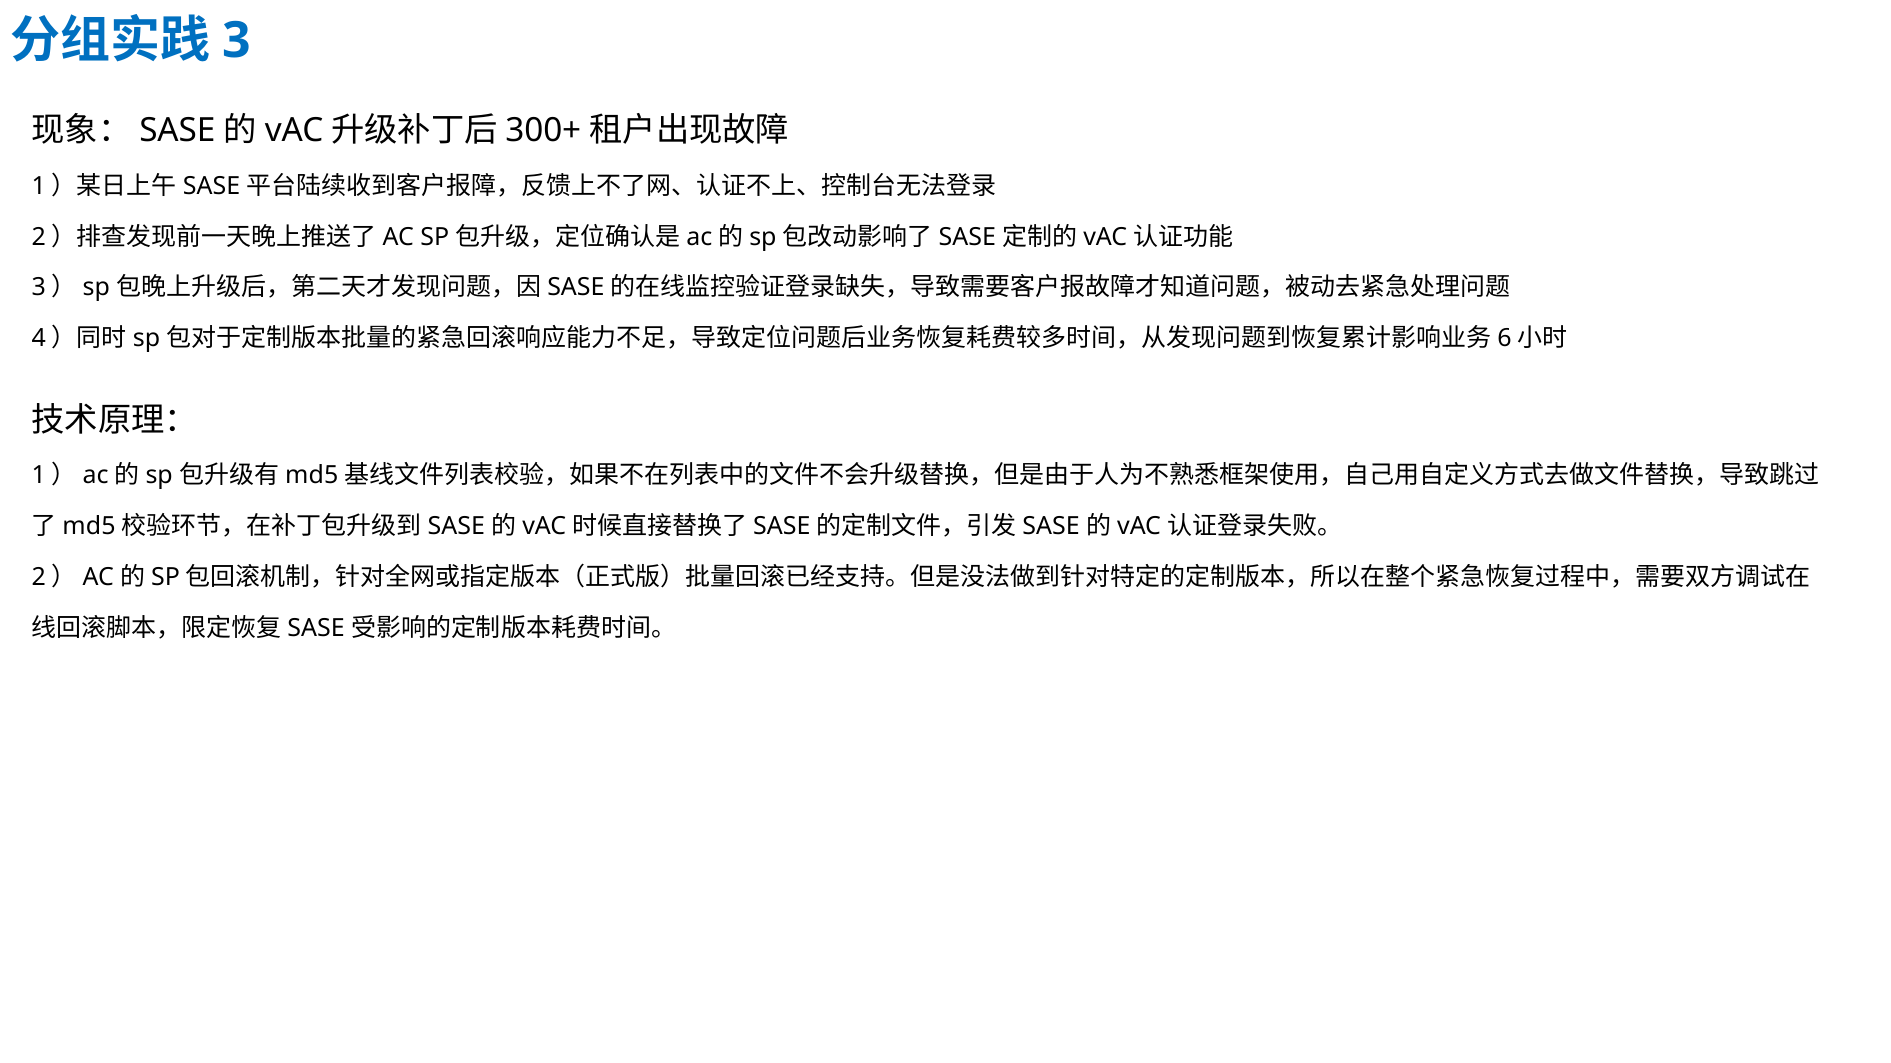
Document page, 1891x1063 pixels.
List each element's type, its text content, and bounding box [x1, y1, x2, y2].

text_box 分组实践3 [0, 0, 266, 75]
text_box 技术原理： 1）ac的sp包升级有md5基线文件列表校验，如果不在列表中的文件不会升级替换，但是由于人为不熟悉框架使用，自己用自定义方式去做文件替换，导致跳过了md5校验环节，在补丁包升级到SASE的vAC时候直接替换了SASE的定制文件，引发SASE的vAC认证登录失败。 2）AC的SP包回滚机制，针对全网或指定版本（正式版）批量回滚已经支持。但是没法做到针对特定的定制版本，所以在整个紧急恢复过程中，需要双方调试在线回滚脚本，限定恢复SASE受影响的定制版本耗费时间。 [16, 362, 1849, 649]
text_box 现象：SASE的vAC升级补丁后300+租户出现故障 1）某日上午SASE平台陆续收到客户报障，反馈上不了网、认证不上、控制台无法登录 2）排查发现前一天晚上推送了AC SP包升级，定位确认是ac的sp包改动影响了SASE定制的vAC认证功能 3）sp包晚上升级后，第二天才发现问题，因SASE的在线监控验证登录缺失，导致需要客户报故障才知道问题，被动去紧急处理问题 4）同时sp包对于定制版本批量的紧急回滚响应能力不足，导致定位问题后业务恢复耗费较多时间，从发现问题到恢复累计影响业务6小时 [16, 73, 1849, 360]
